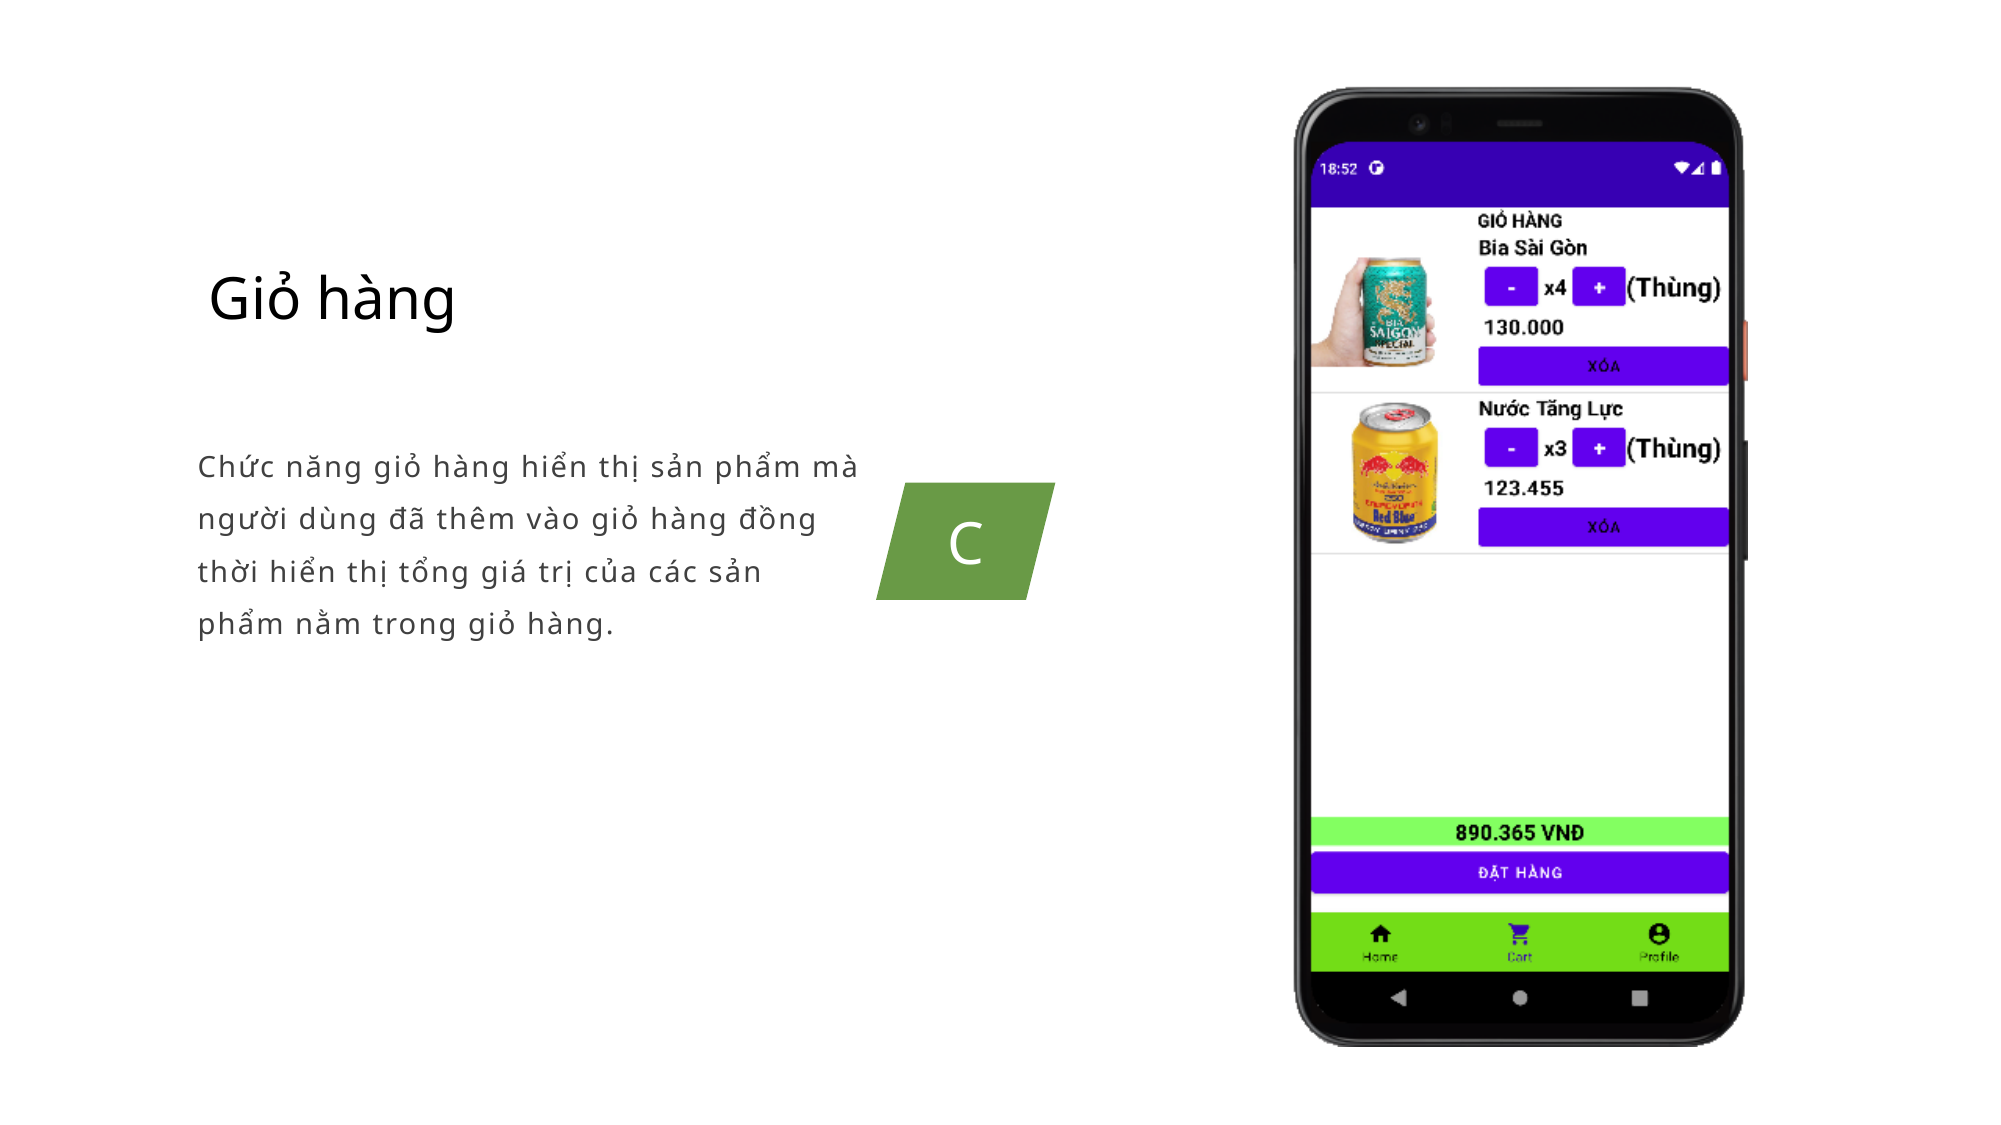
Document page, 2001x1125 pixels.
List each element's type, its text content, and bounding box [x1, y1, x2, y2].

text_box Giỏ hàng [194, 254, 830, 339]
text_box C [907, 498, 1024, 584]
text_box Chức năng giỏ hàng hiển thị sản phẩm mà người dùng đã thêm vào giỏ hàng đồng thời hiển thị tổng giá trị của các sản phẩm nằm trong giỏ hàng. [182, 423, 877, 648]
text_box [874, 481, 1057, 601]
picture [1291, 78, 1748, 1047]
